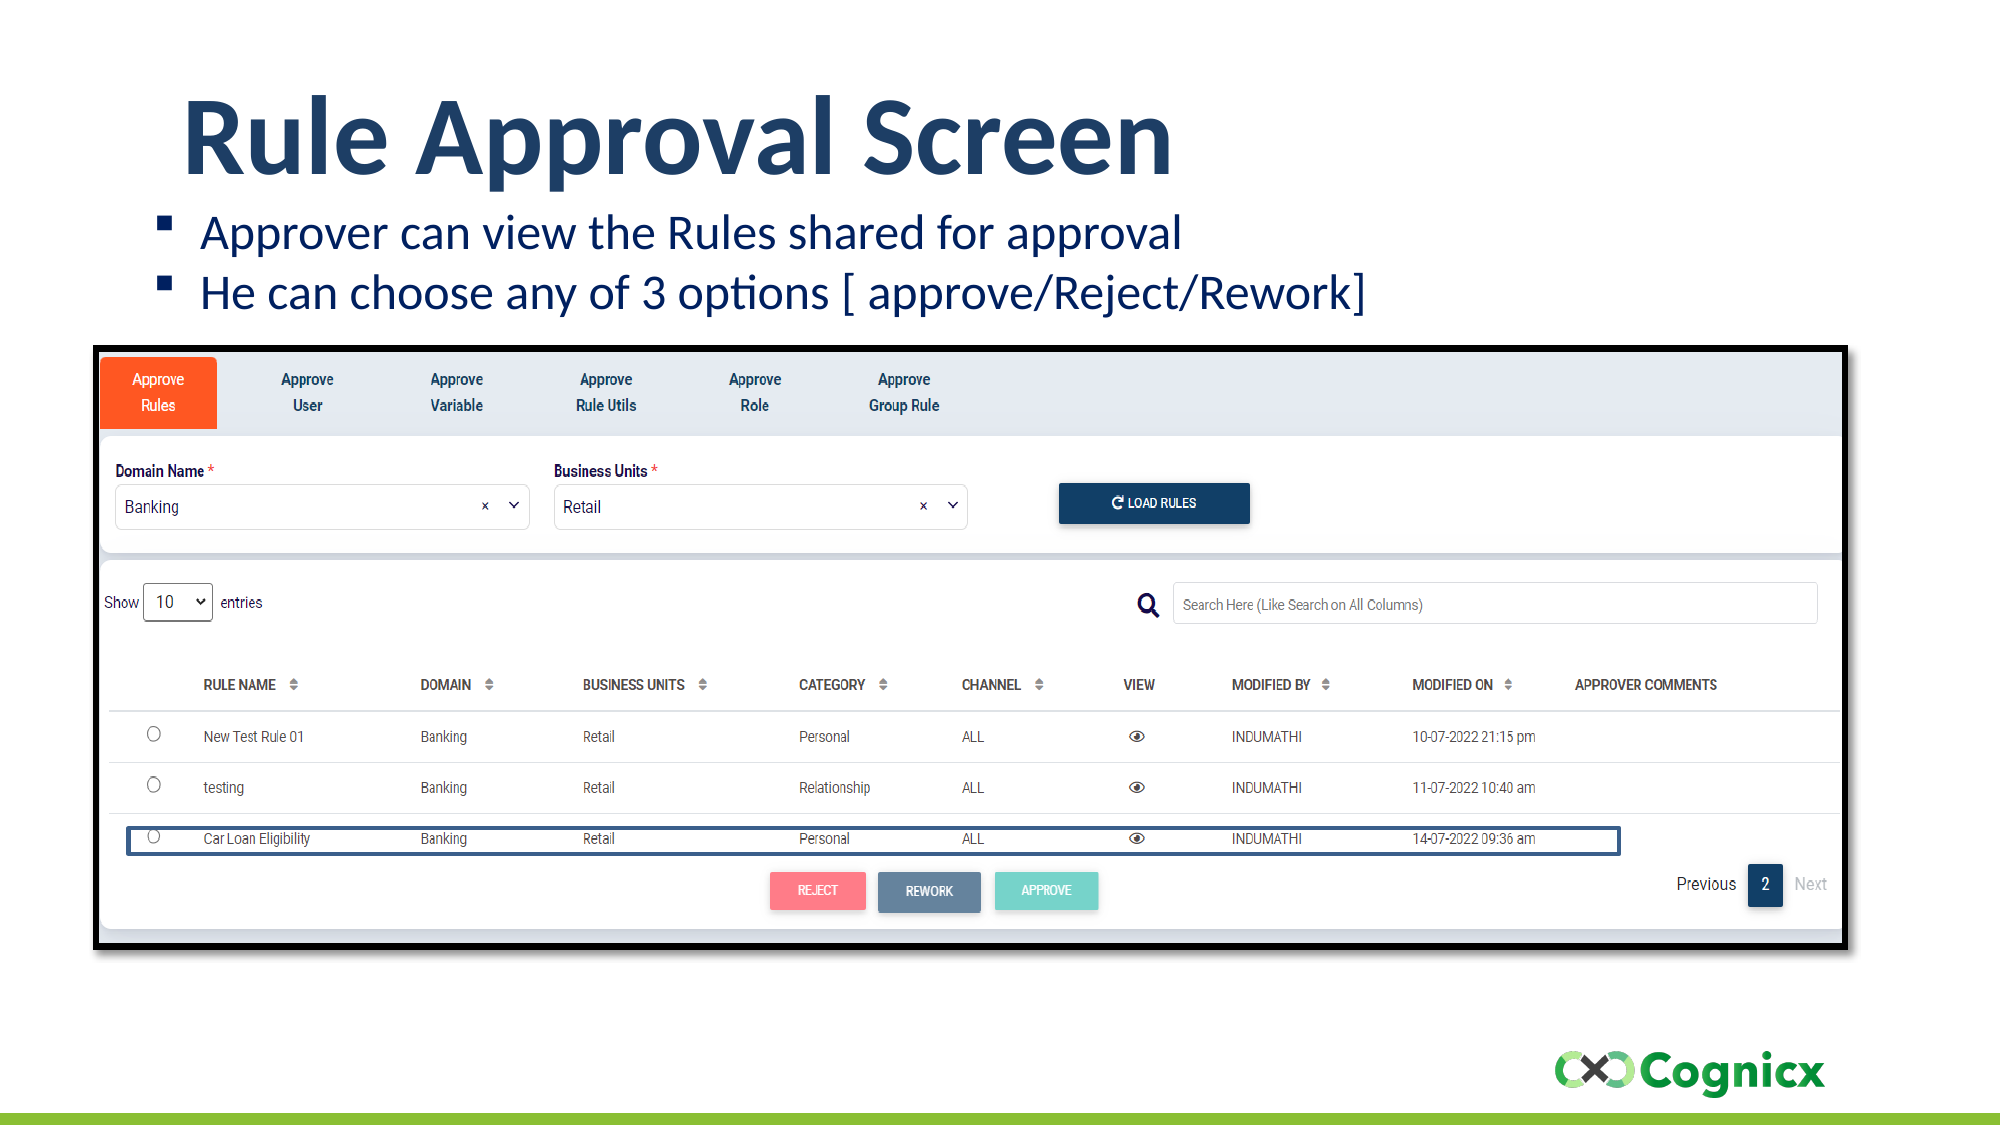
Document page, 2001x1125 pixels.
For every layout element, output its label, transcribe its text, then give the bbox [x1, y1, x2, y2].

title Rule Approval Screen [182, 62, 2000, 199]
list Approver can view the Rules shared for approval He can choose any of 3 options [ approve/Reject/Rework] [153, 154, 1901, 443]
picture [1555, 1051, 1825, 1098]
picture [98, 351, 1842, 944]
